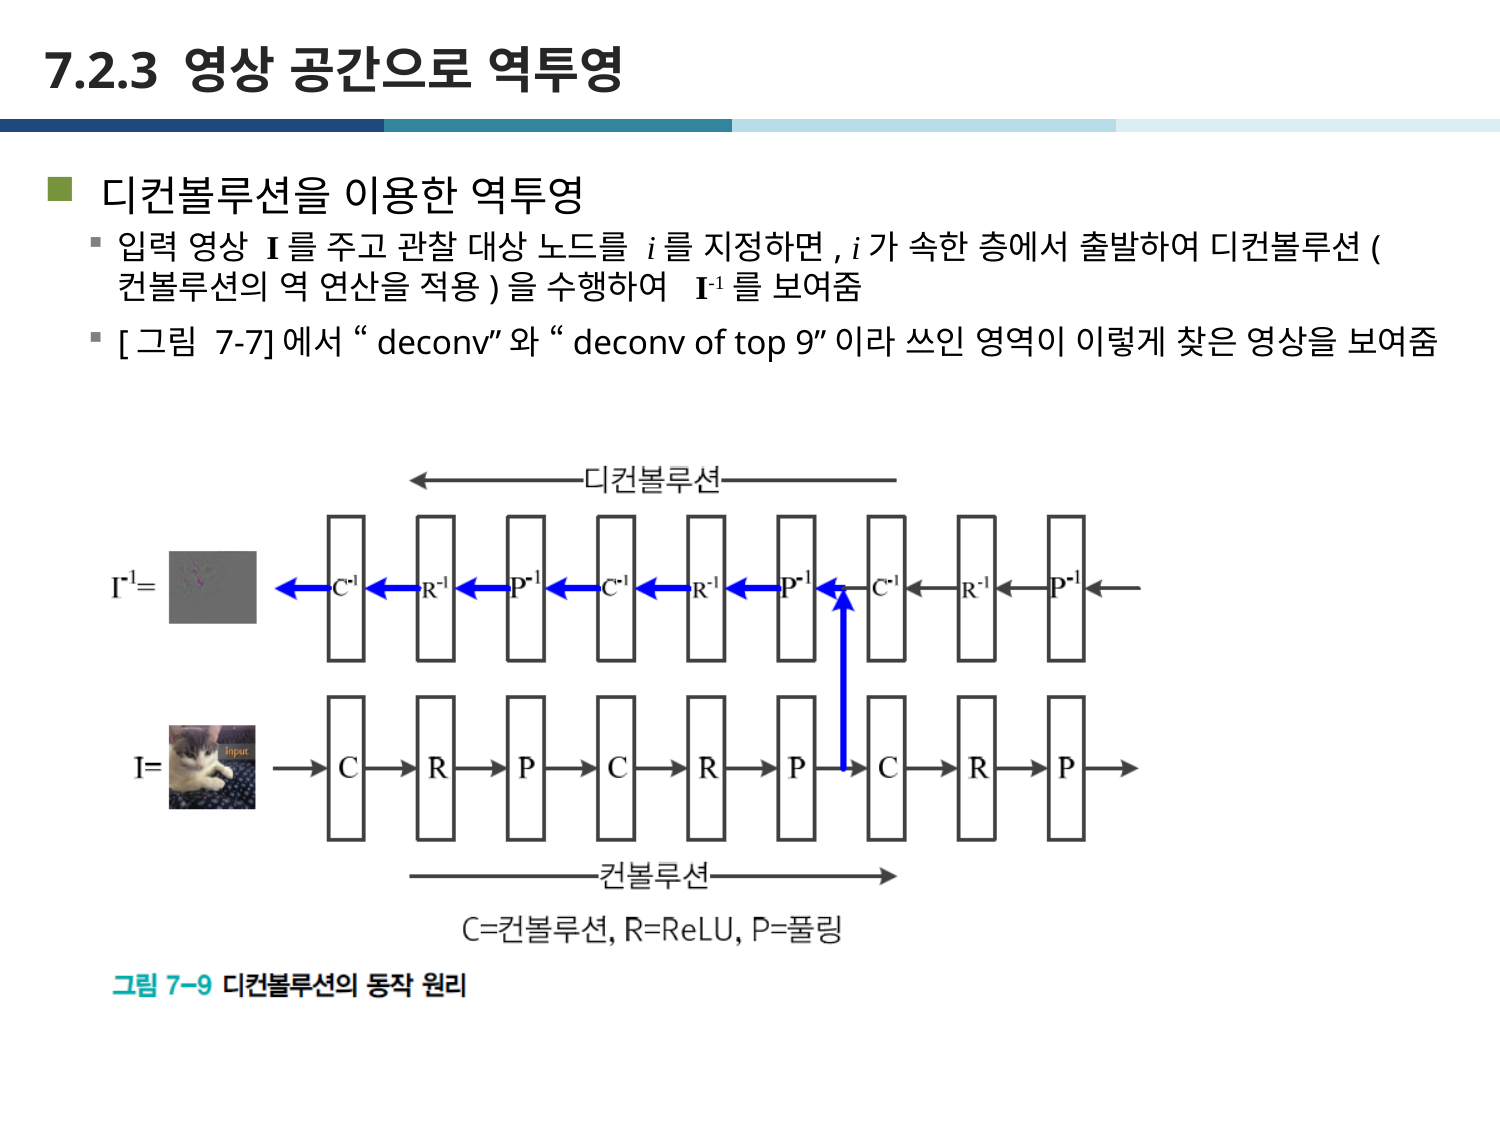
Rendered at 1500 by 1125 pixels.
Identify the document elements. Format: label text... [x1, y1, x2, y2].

title 7.2.3 영상 공간으로 역투영 [29, 23, 1448, 114]
list 디컨볼루션을 이용한 역투영 입력 영상 I를 주고 관찰 대상 노드를 i를 지정하면, i가 속한 층에서 출발하여 디컨볼루션(컨볼루션의 역 연산을 적용)을 수행하여 I-1를 보여줌 [그림 7-7]에서 “deconv”와 “deconv of top 9”이라 쓰인 영역이 이렇게 찾은 영상을 보여줌 [29, 136, 1471, 1083]
picture [104, 455, 1152, 1006]
